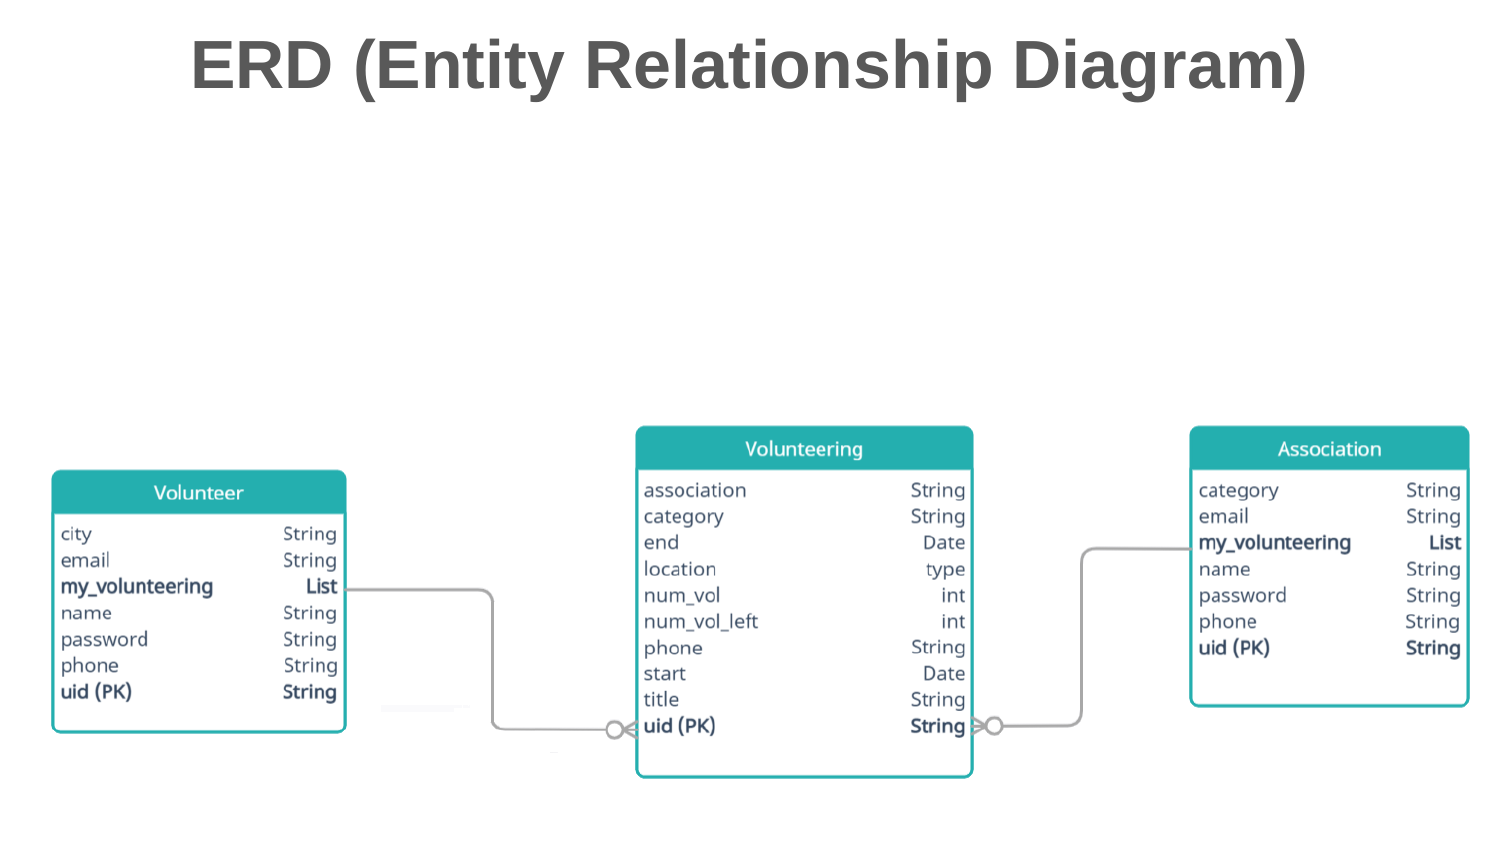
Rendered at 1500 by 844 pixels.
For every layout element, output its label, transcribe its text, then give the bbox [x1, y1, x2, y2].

subtitle ERD (Entity Relationship Diagram) [0, 0, 1500, 346]
picture [0, 346, 1500, 844]
